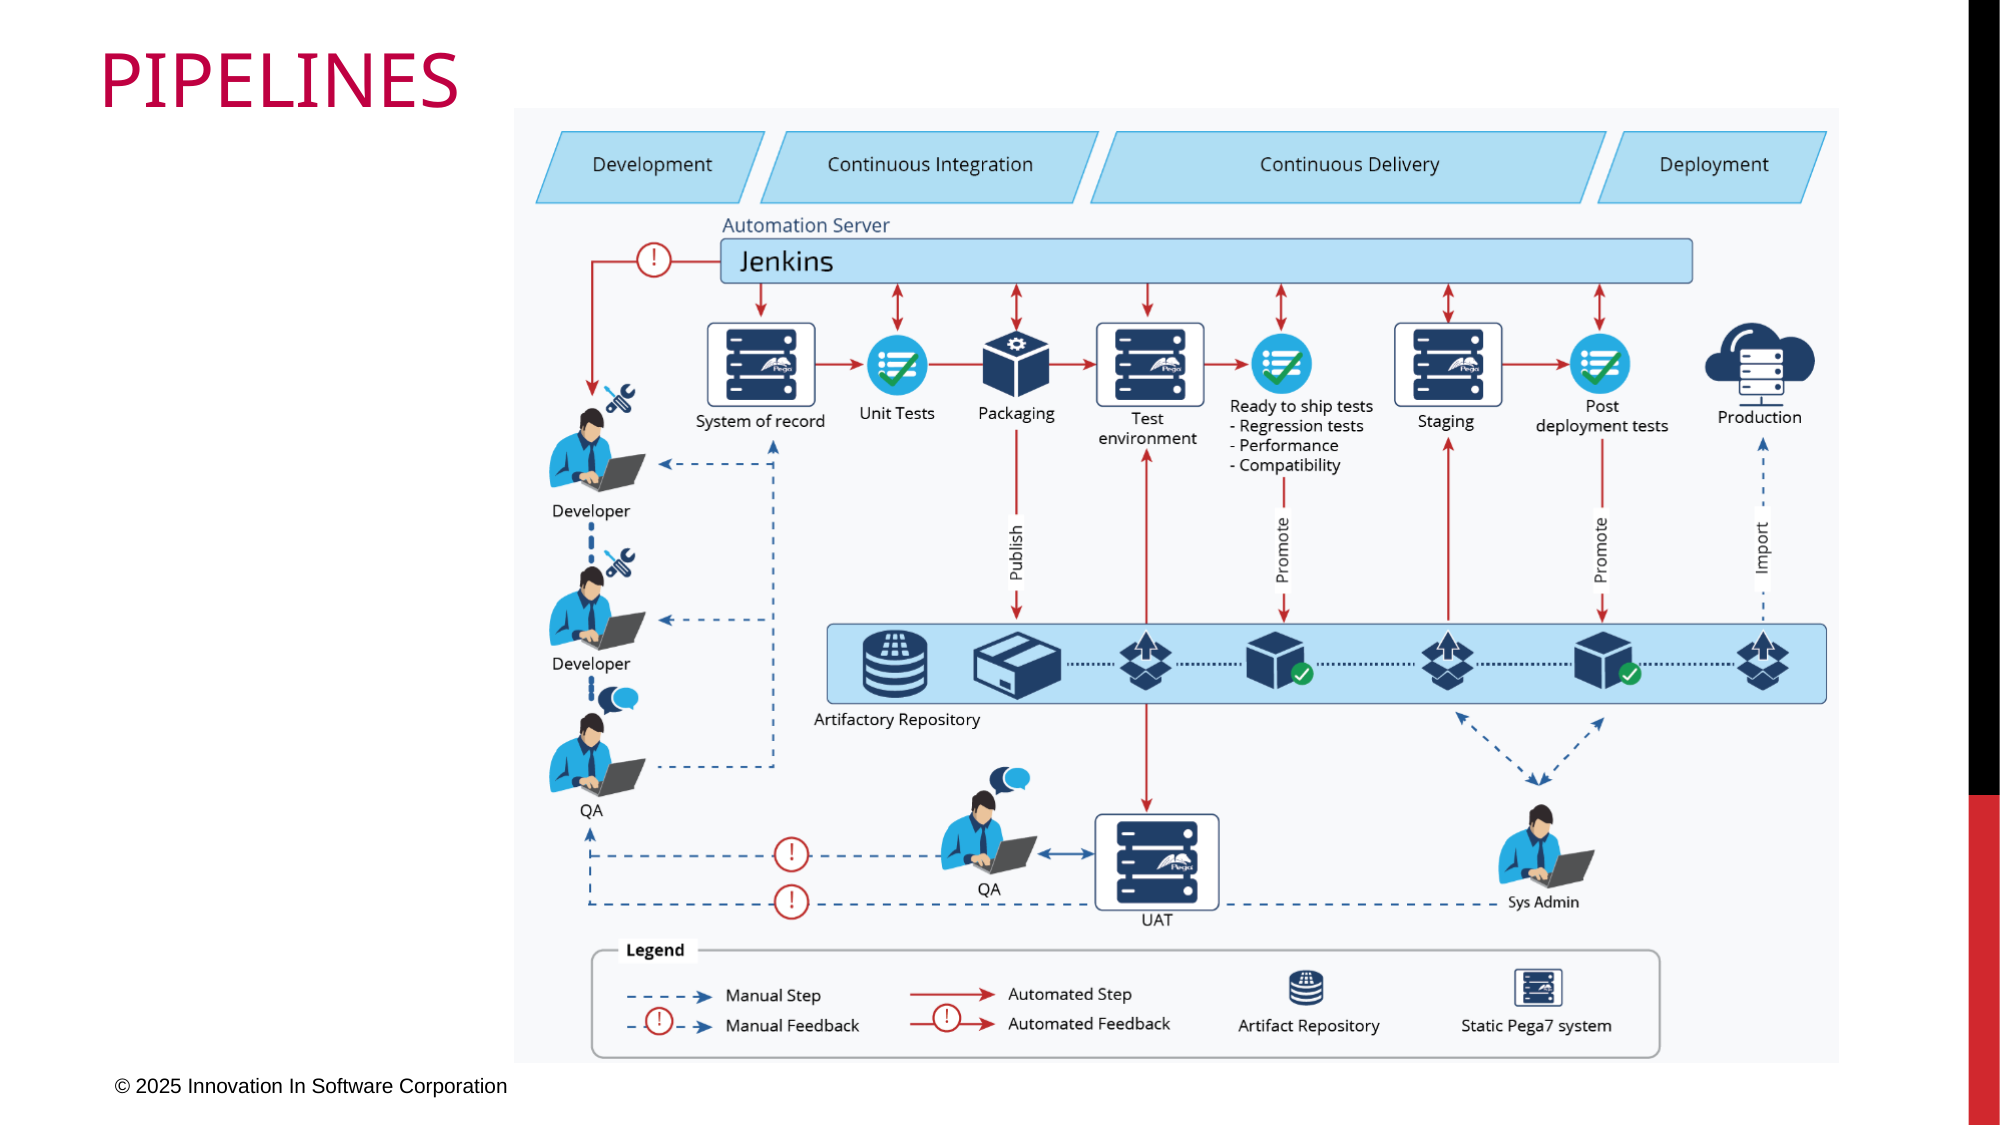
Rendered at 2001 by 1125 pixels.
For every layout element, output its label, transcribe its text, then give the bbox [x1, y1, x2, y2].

title Pipelines [98, 0, 1923, 186]
picture [513, 108, 1840, 1063]
footer © 2025 Innovation In Software Corporation [99, 1065, 850, 1112]
